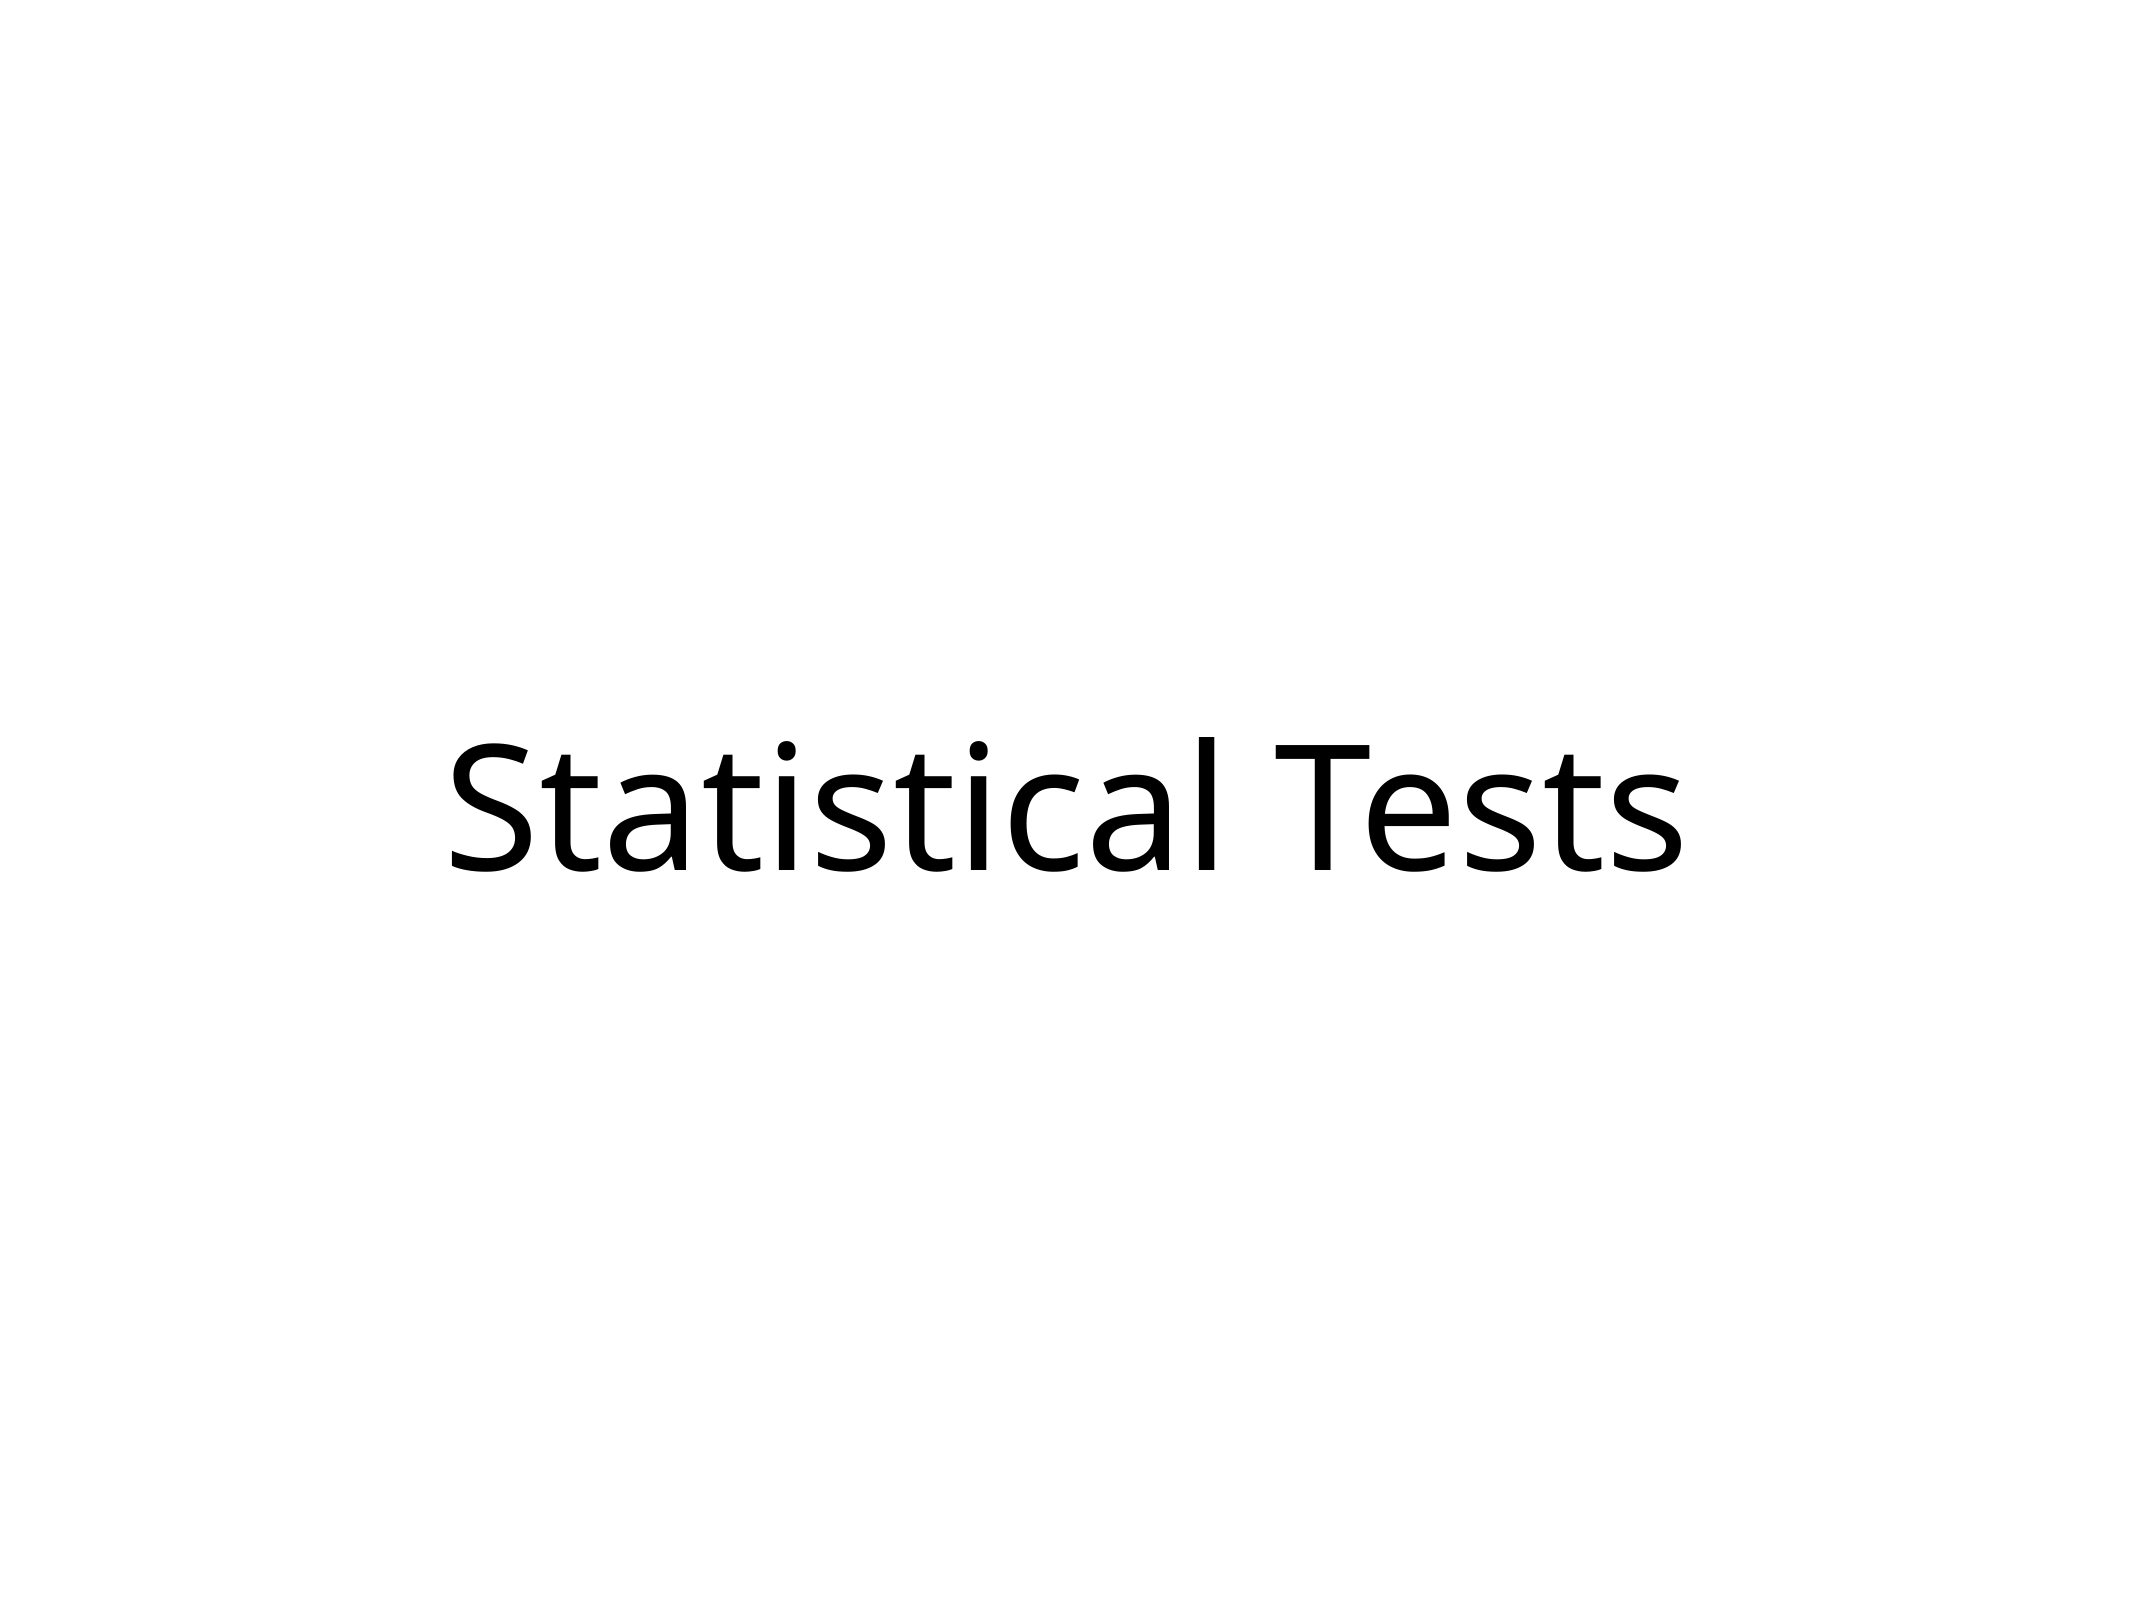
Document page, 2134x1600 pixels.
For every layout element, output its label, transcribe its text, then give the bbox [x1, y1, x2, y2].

title Statistical Tests [207, 486, 1926, 1113]
